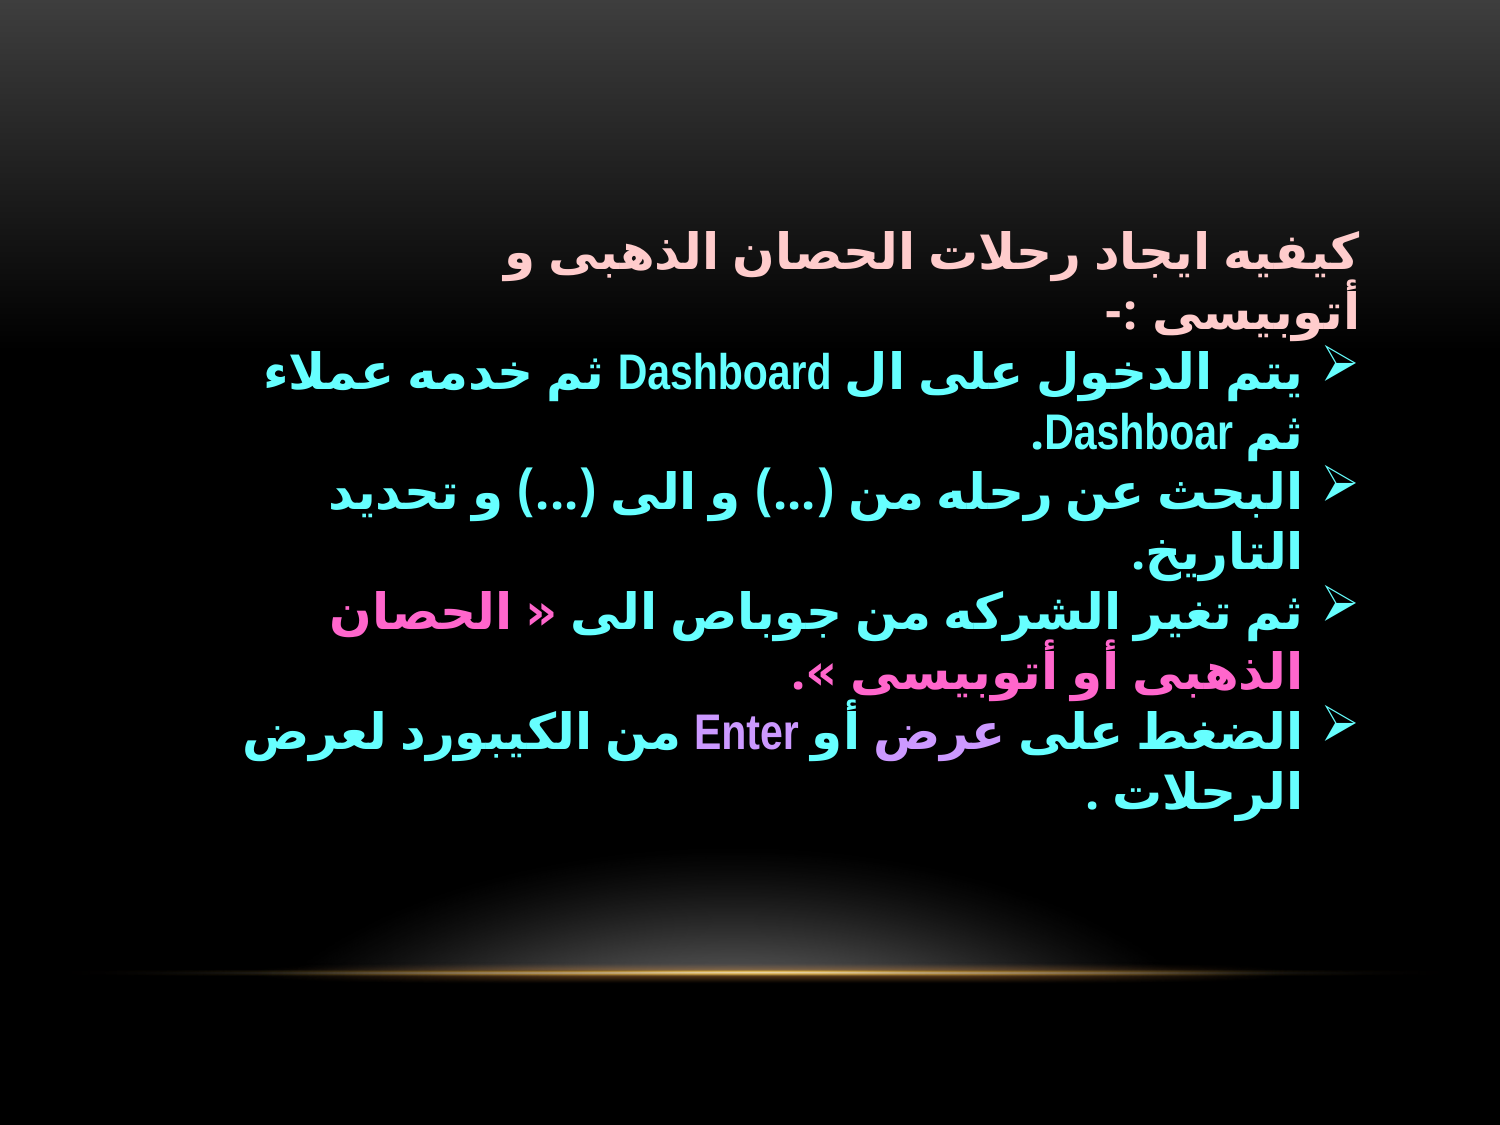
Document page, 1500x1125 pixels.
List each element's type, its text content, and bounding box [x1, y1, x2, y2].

text_box كيفيه ايجاد رحلات الحصان الذهبى و أتوبيسى :- يتم الدخول على ال Dashboard ثم خدمه عملاء ثم Dashboar. البحث عن رحله من (...) و الى (...) و تحديد التاريخ. ثم تغير الشركه من جوباص الى « الحصان الذهبى أو أتوبيسى ». الضغط على عرض أو Enter من الكيبورد لعرض الرحلات . [225, 212, 1375, 888]
picture [0, 0, 1500, 1125]
